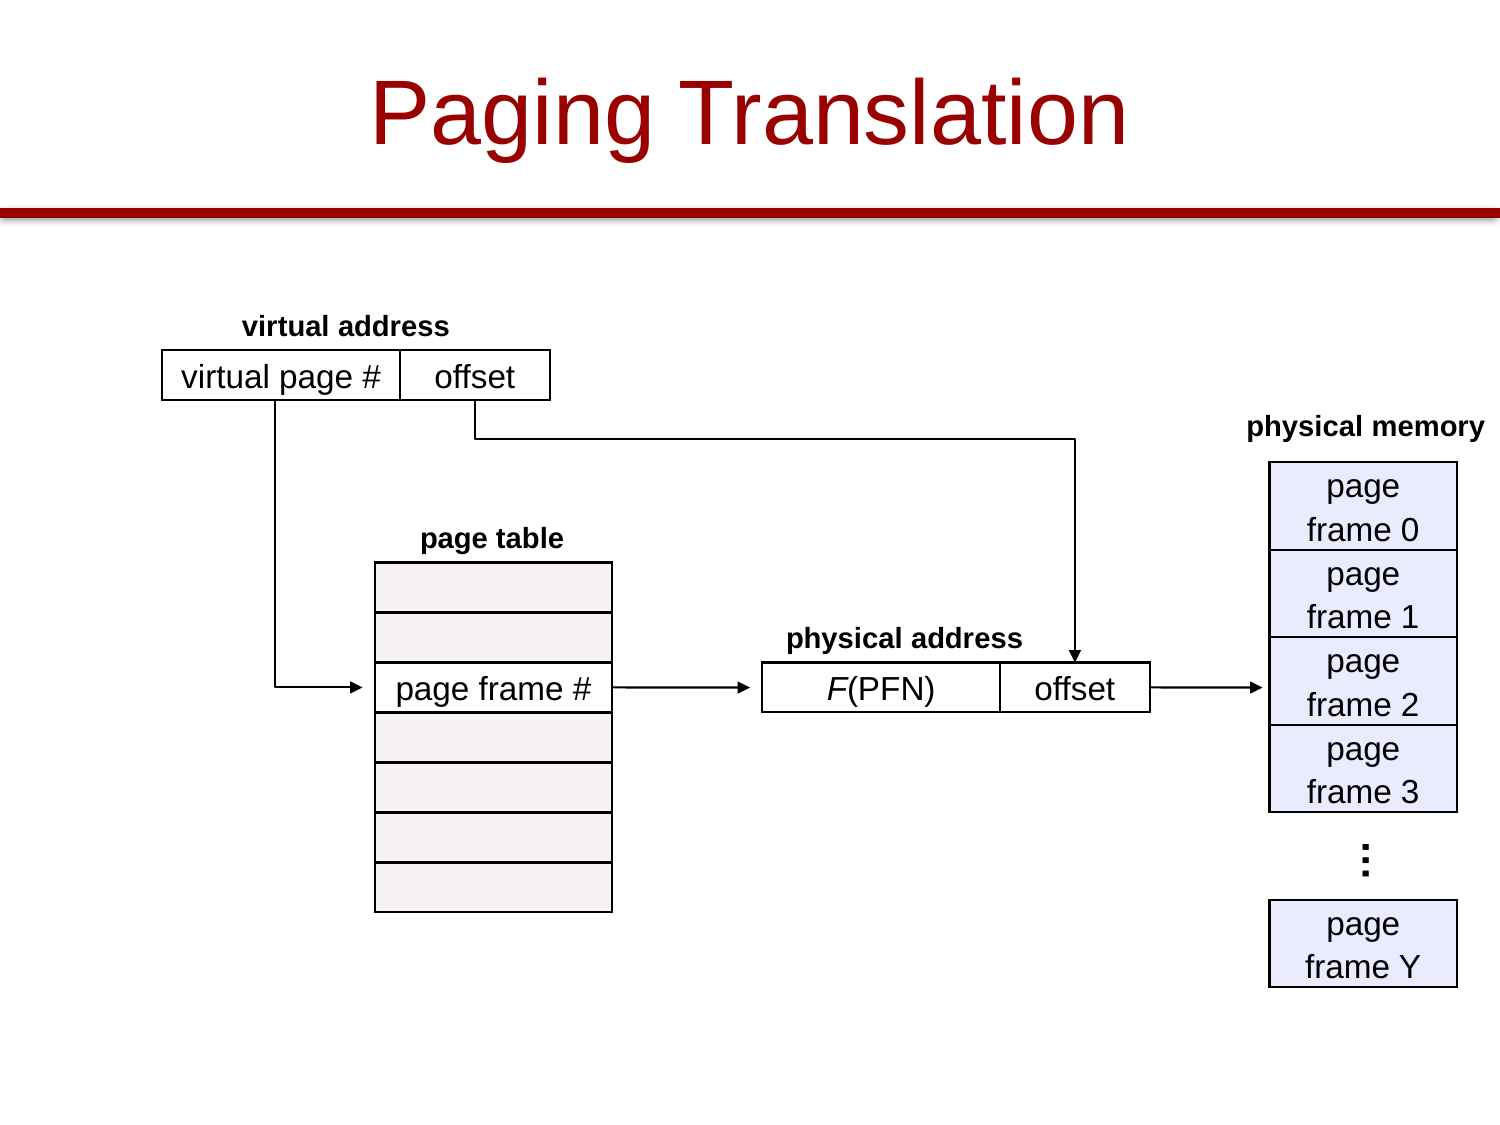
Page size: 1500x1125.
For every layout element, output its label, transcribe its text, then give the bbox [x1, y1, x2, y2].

title Paging Translation [75, 13, 1425, 202]
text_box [162, 299, 1478, 988]
